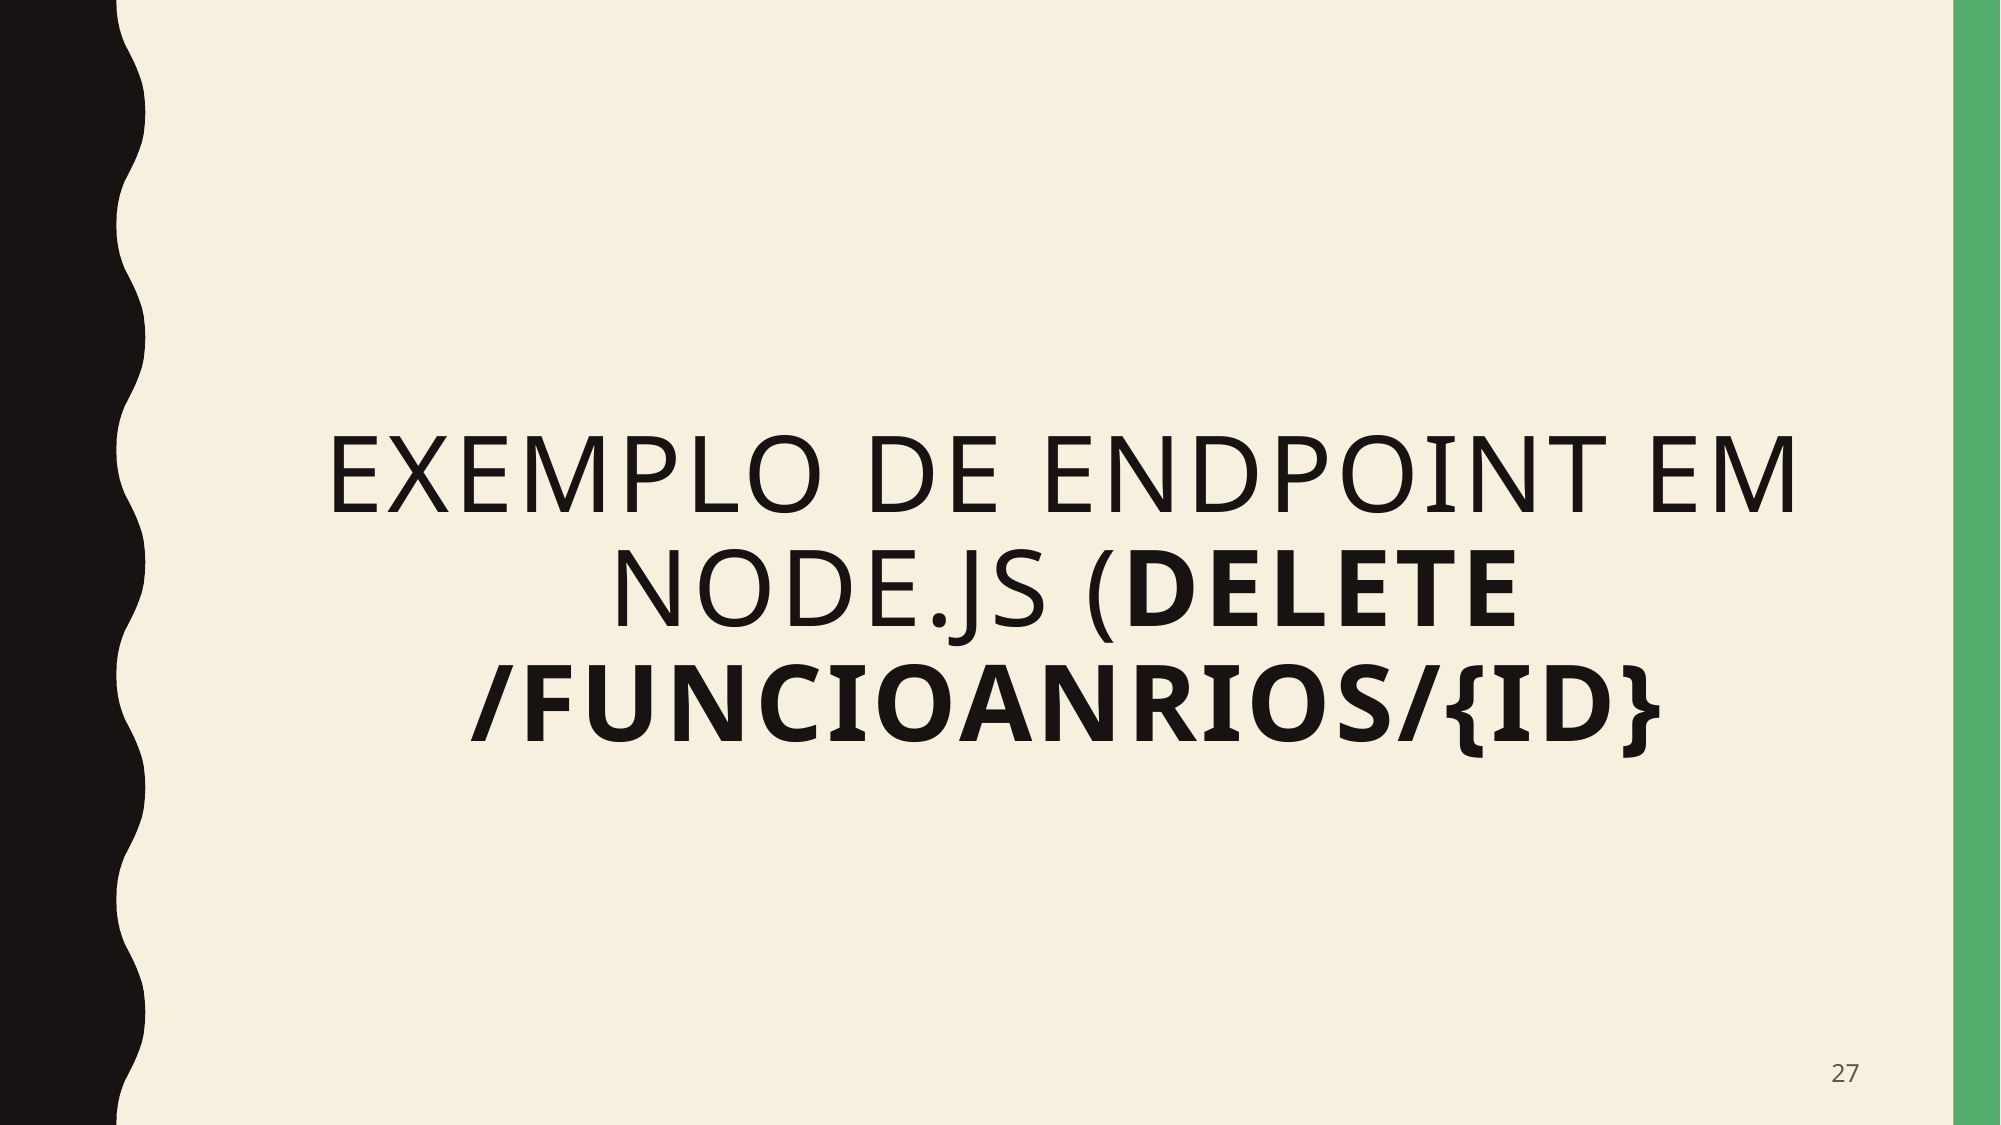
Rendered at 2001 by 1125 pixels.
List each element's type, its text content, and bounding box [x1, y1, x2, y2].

slide_number 27 [1412, 1045, 1875, 1103]
title Exemplo de endpoint em Node.js (DELETE /funcioanrios/{id} [232, 413, 1902, 658]
